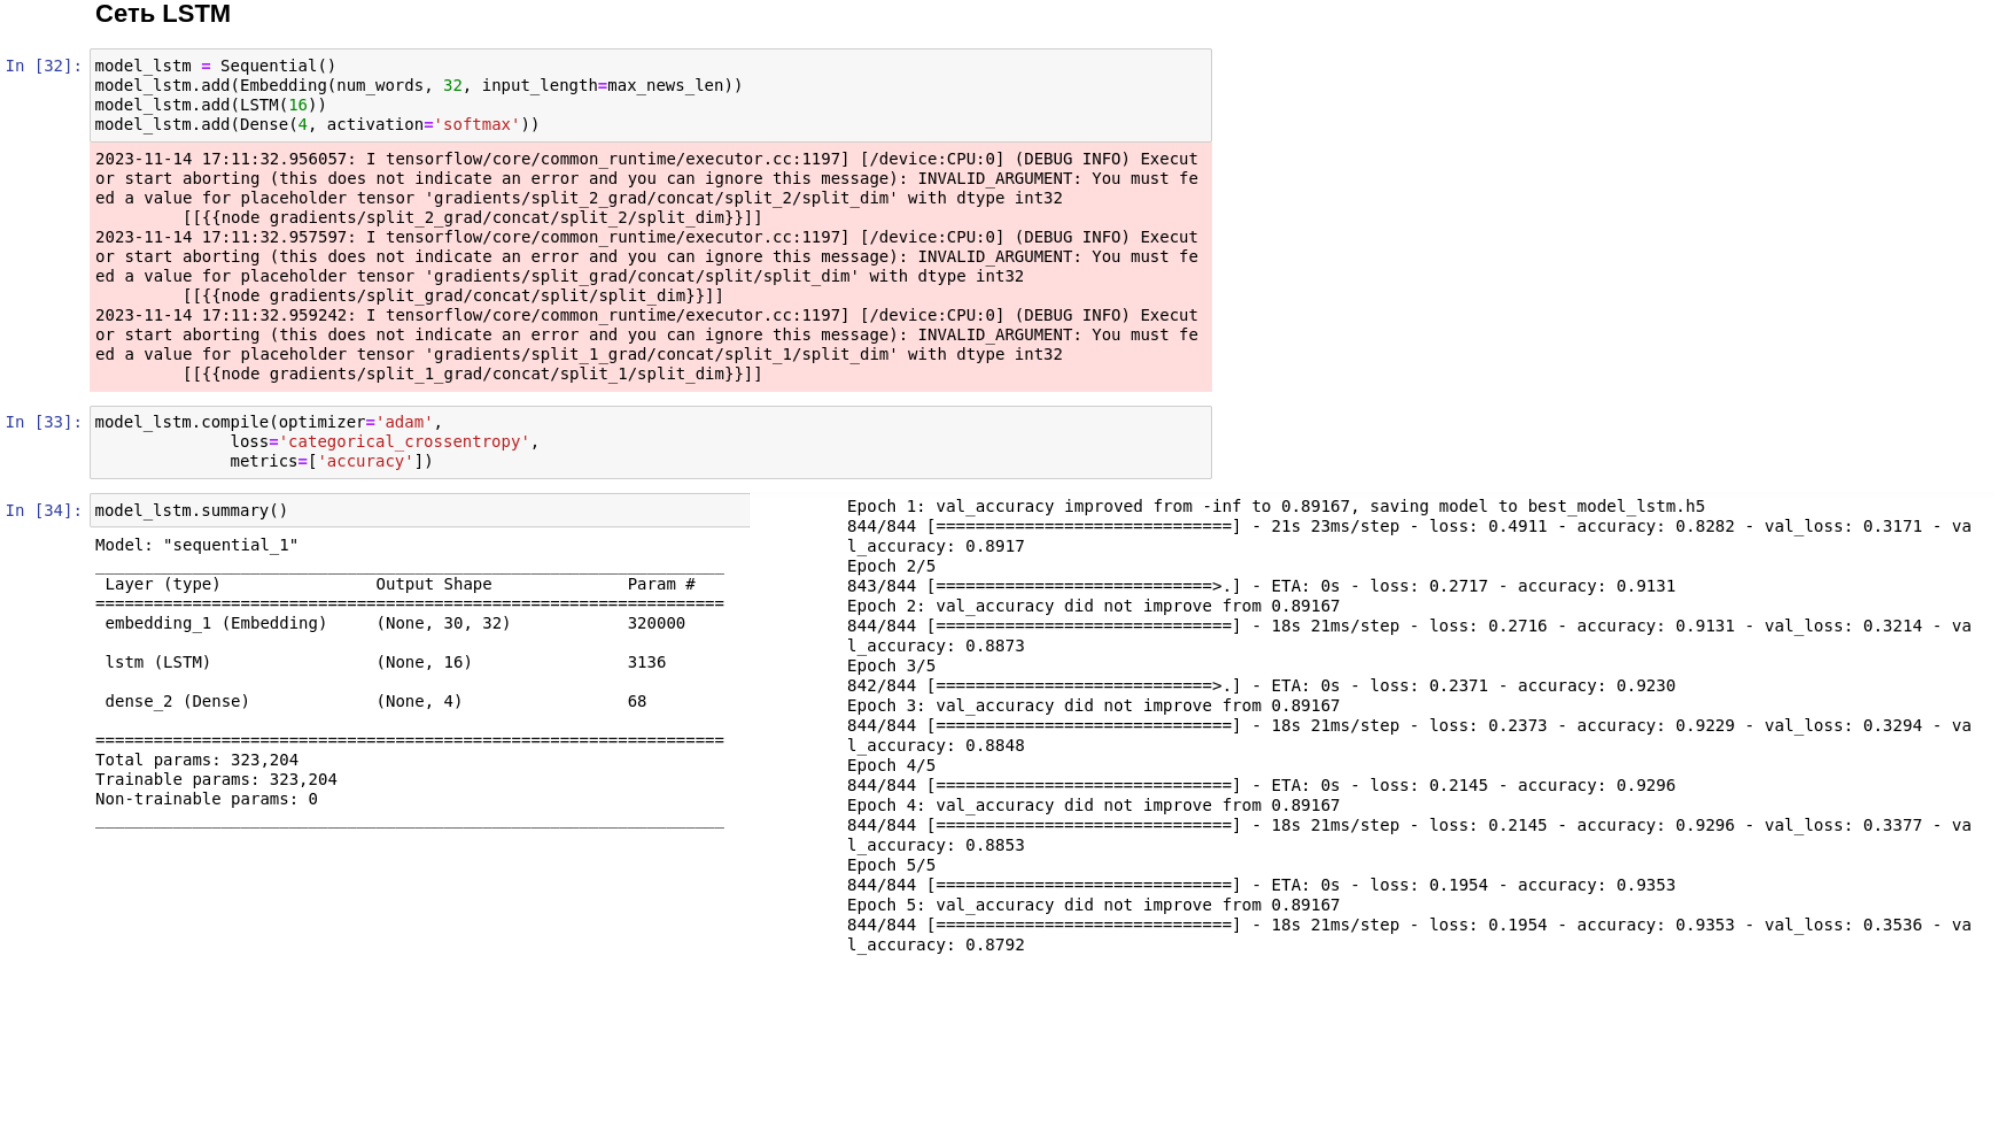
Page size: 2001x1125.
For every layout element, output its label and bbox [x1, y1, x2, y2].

list [0, 0, 1227, 847]
picture [749, 492, 1994, 961]
